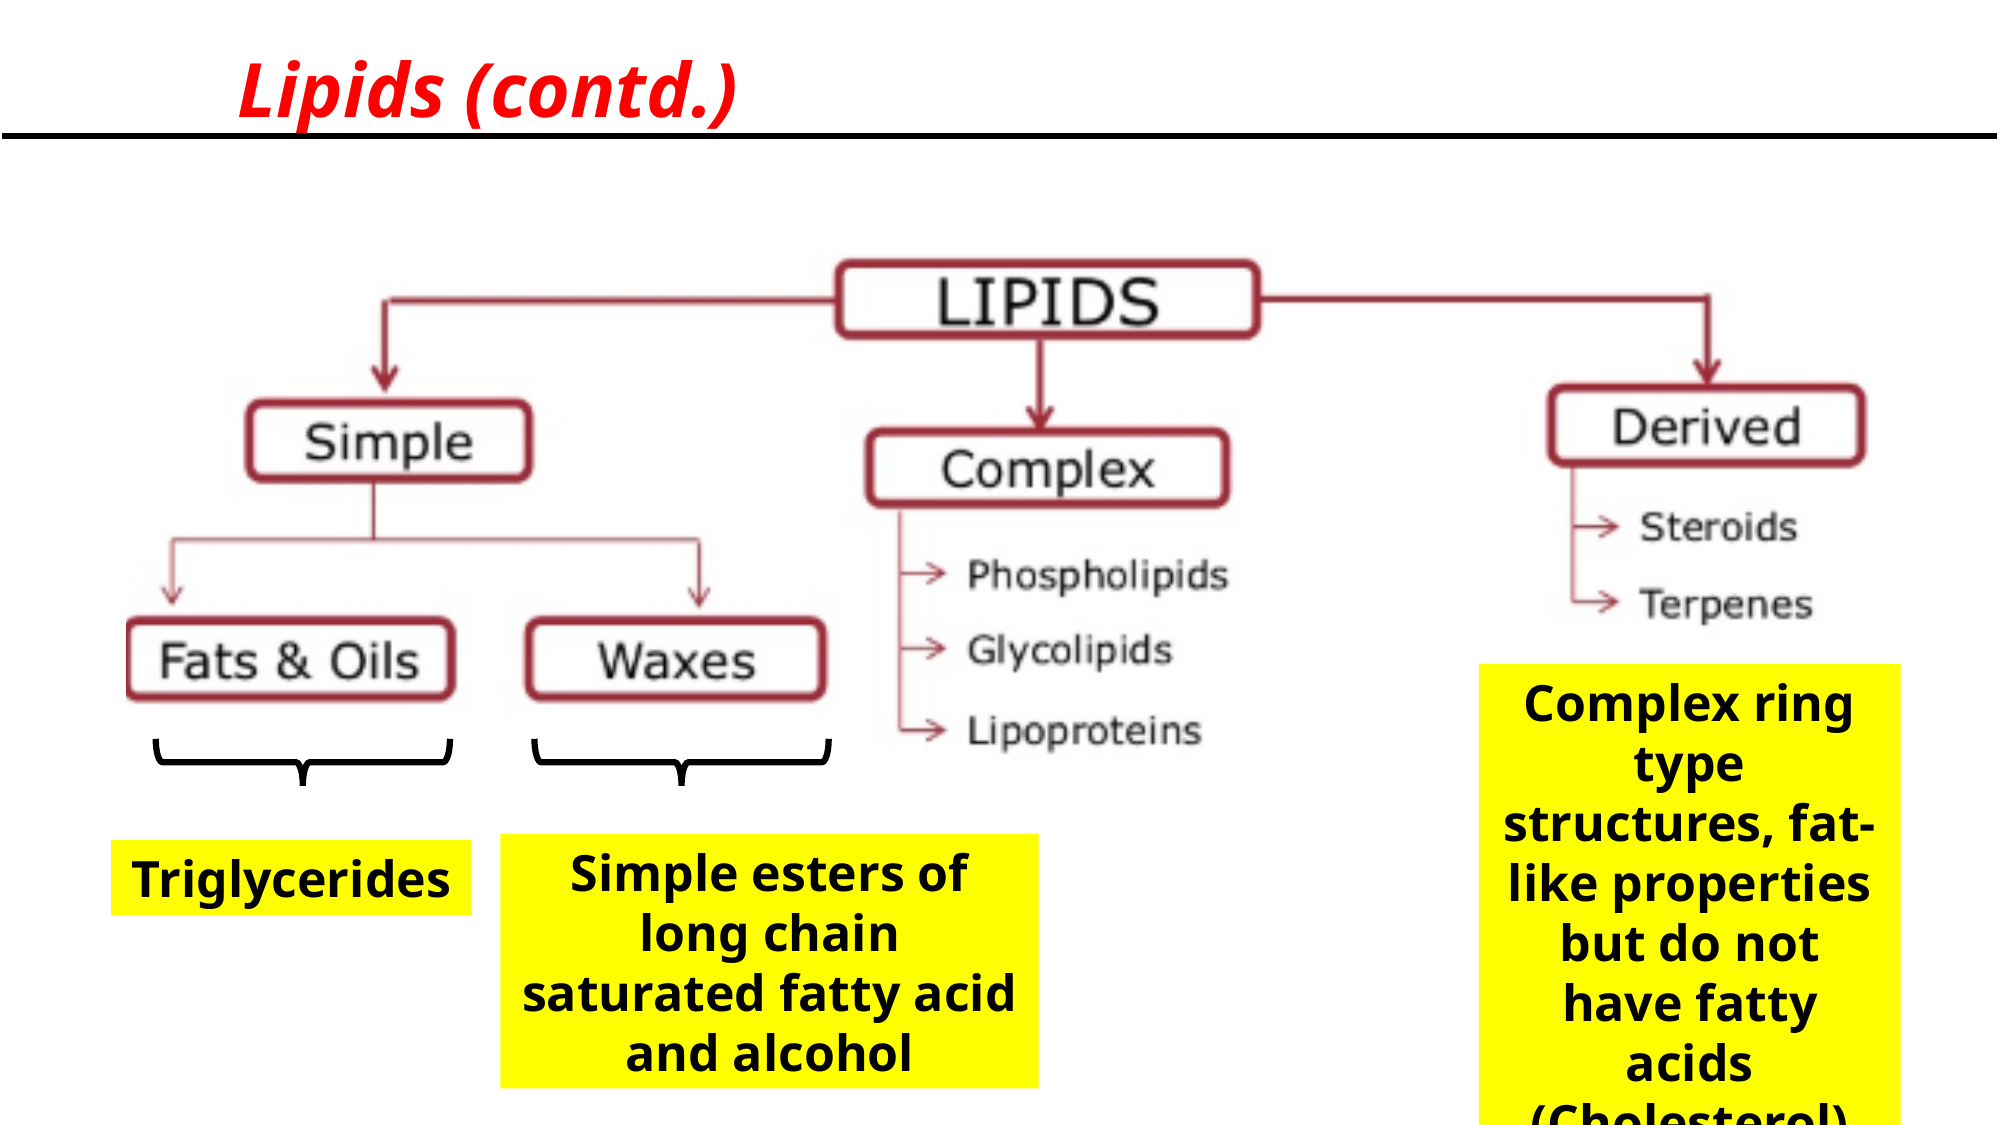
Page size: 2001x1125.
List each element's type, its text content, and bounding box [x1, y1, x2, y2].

text_box Lipids (contd.) [183, 34, 1879, 133]
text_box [111, 197, 1901, 1104]
